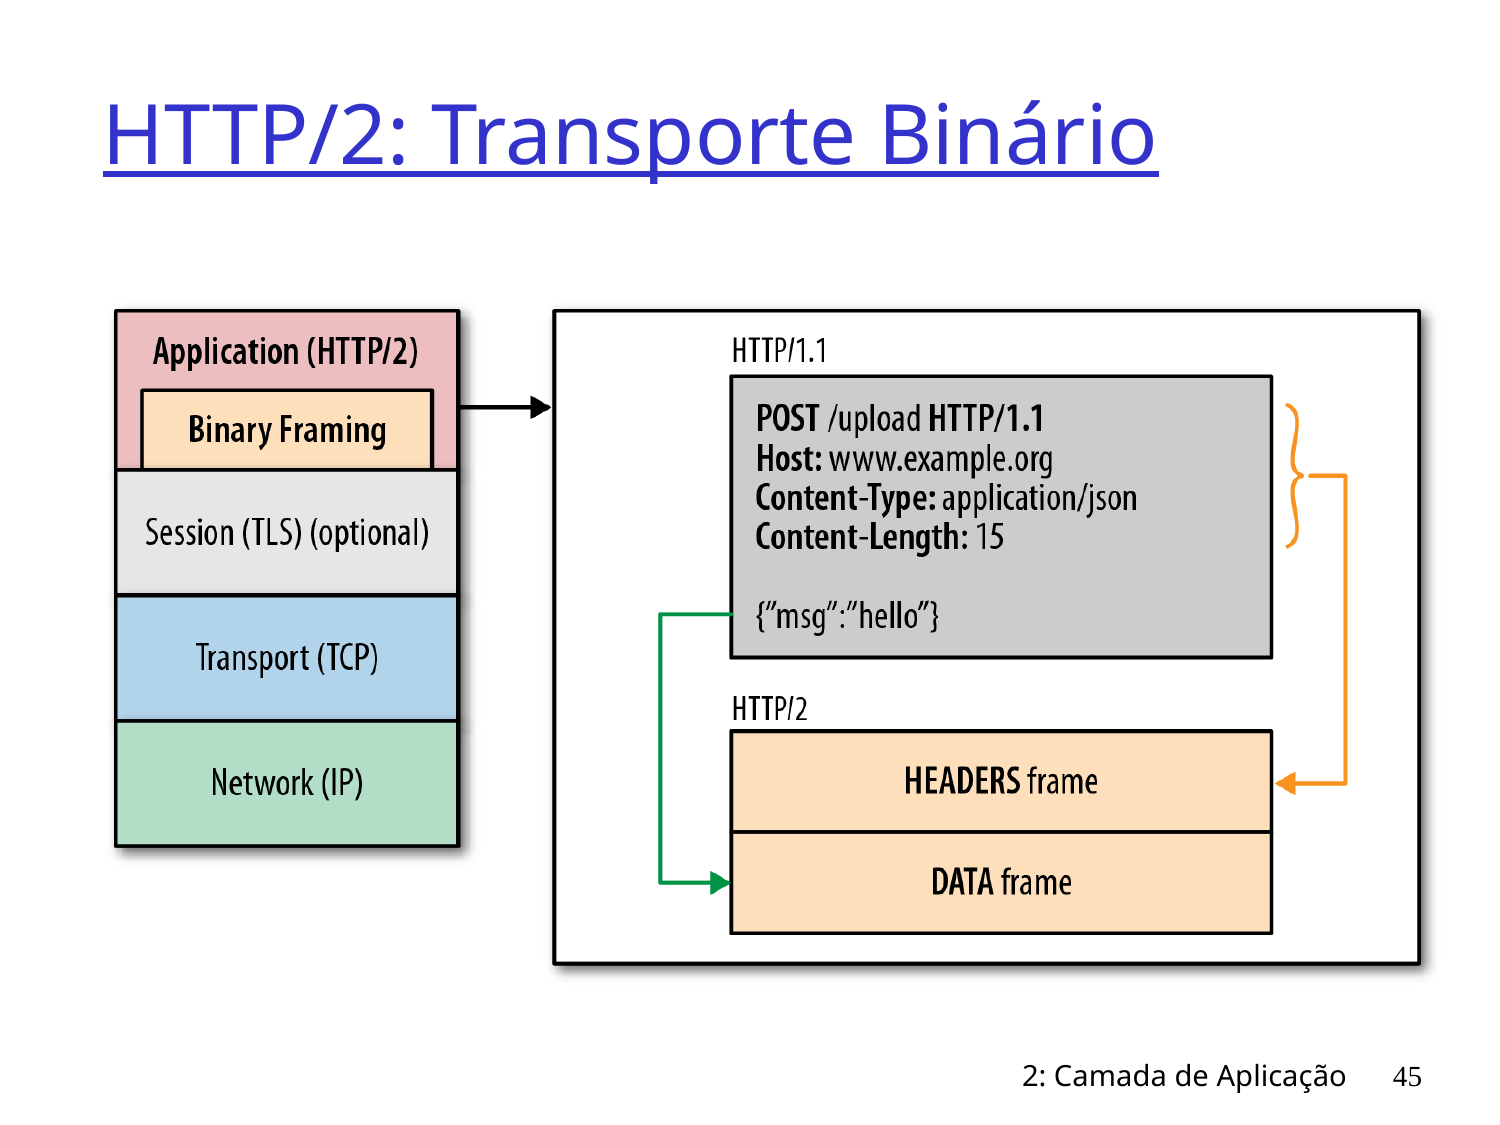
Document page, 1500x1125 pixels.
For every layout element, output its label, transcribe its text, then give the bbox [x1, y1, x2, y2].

slide_number 45 [1362, 1049, 1438, 1125]
footer 2: Camada de Aplicação [887, 1049, 1362, 1125]
title HTTP/2: Transporte Binário [87, 37, 1363, 226]
picture [102, 297, 1444, 988]
